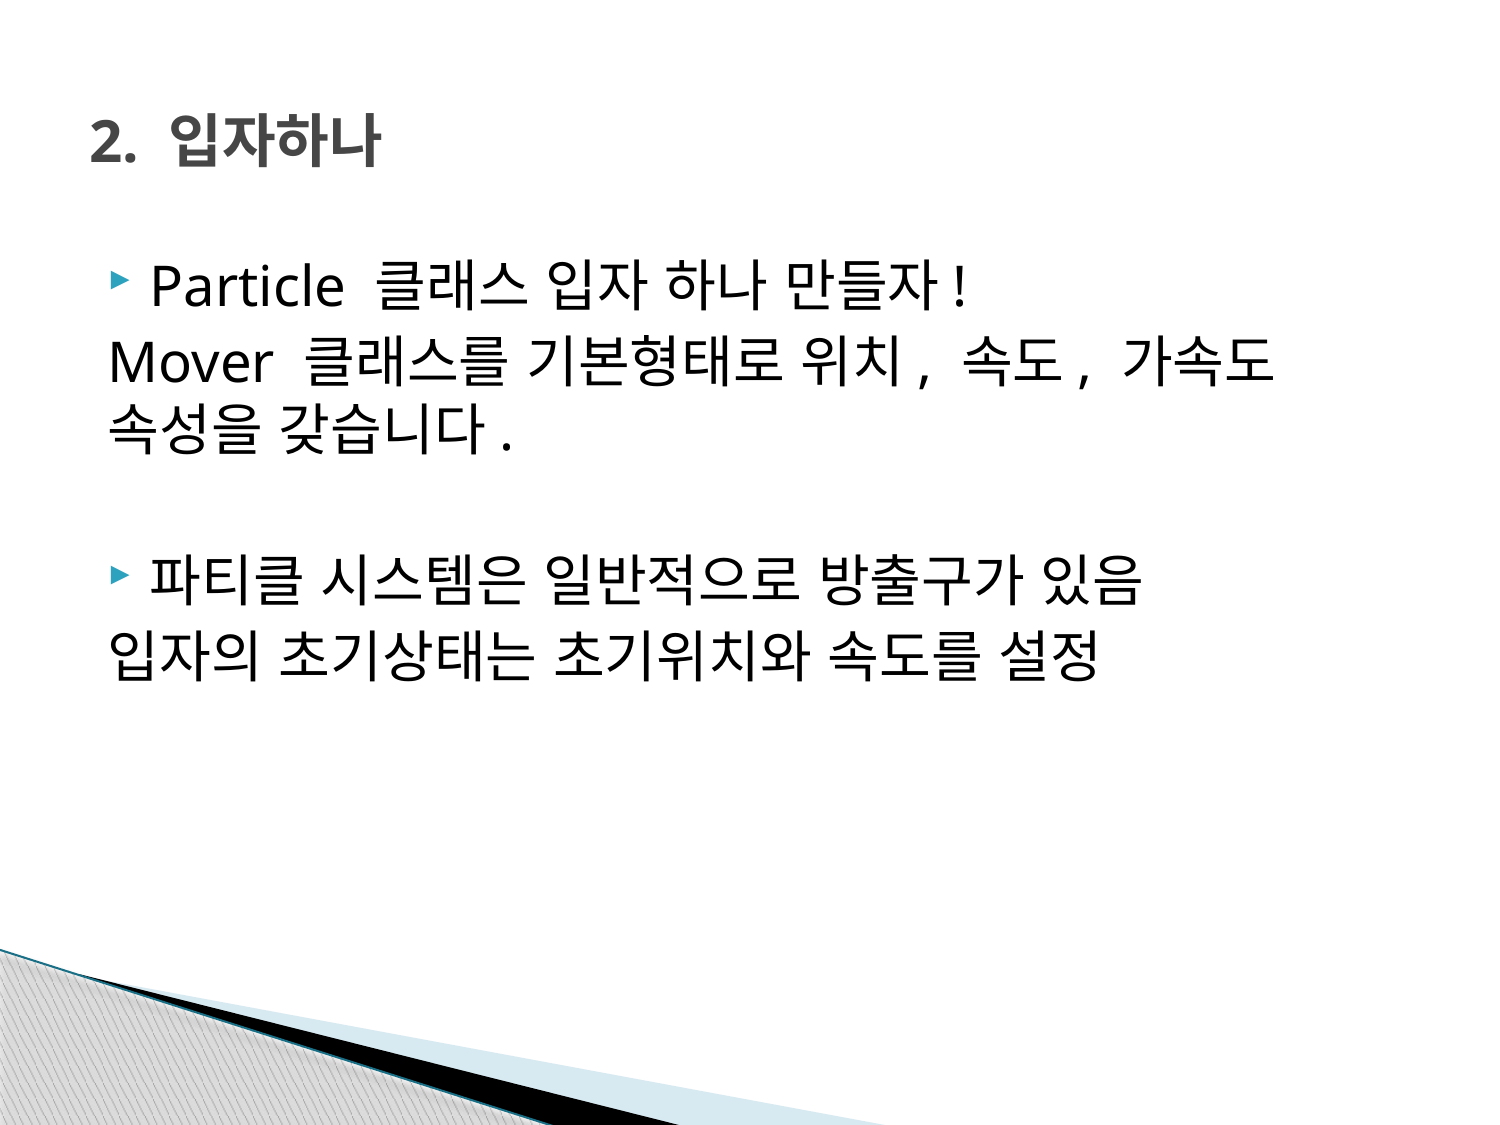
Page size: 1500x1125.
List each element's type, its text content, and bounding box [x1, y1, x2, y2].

title 2. 입자하나 [75, 45, 1425, 233]
list Particle 클래스 입자 하나 만들자! Mover 클래스를 기본형태로 위치, 속도, 가속도 속성을 갖습니다. 파티클 시스템은 일반적으로 방출구가 있음 입자의 초기상태는 초기위치와 속도를 설정 [75, 243, 1425, 986]
